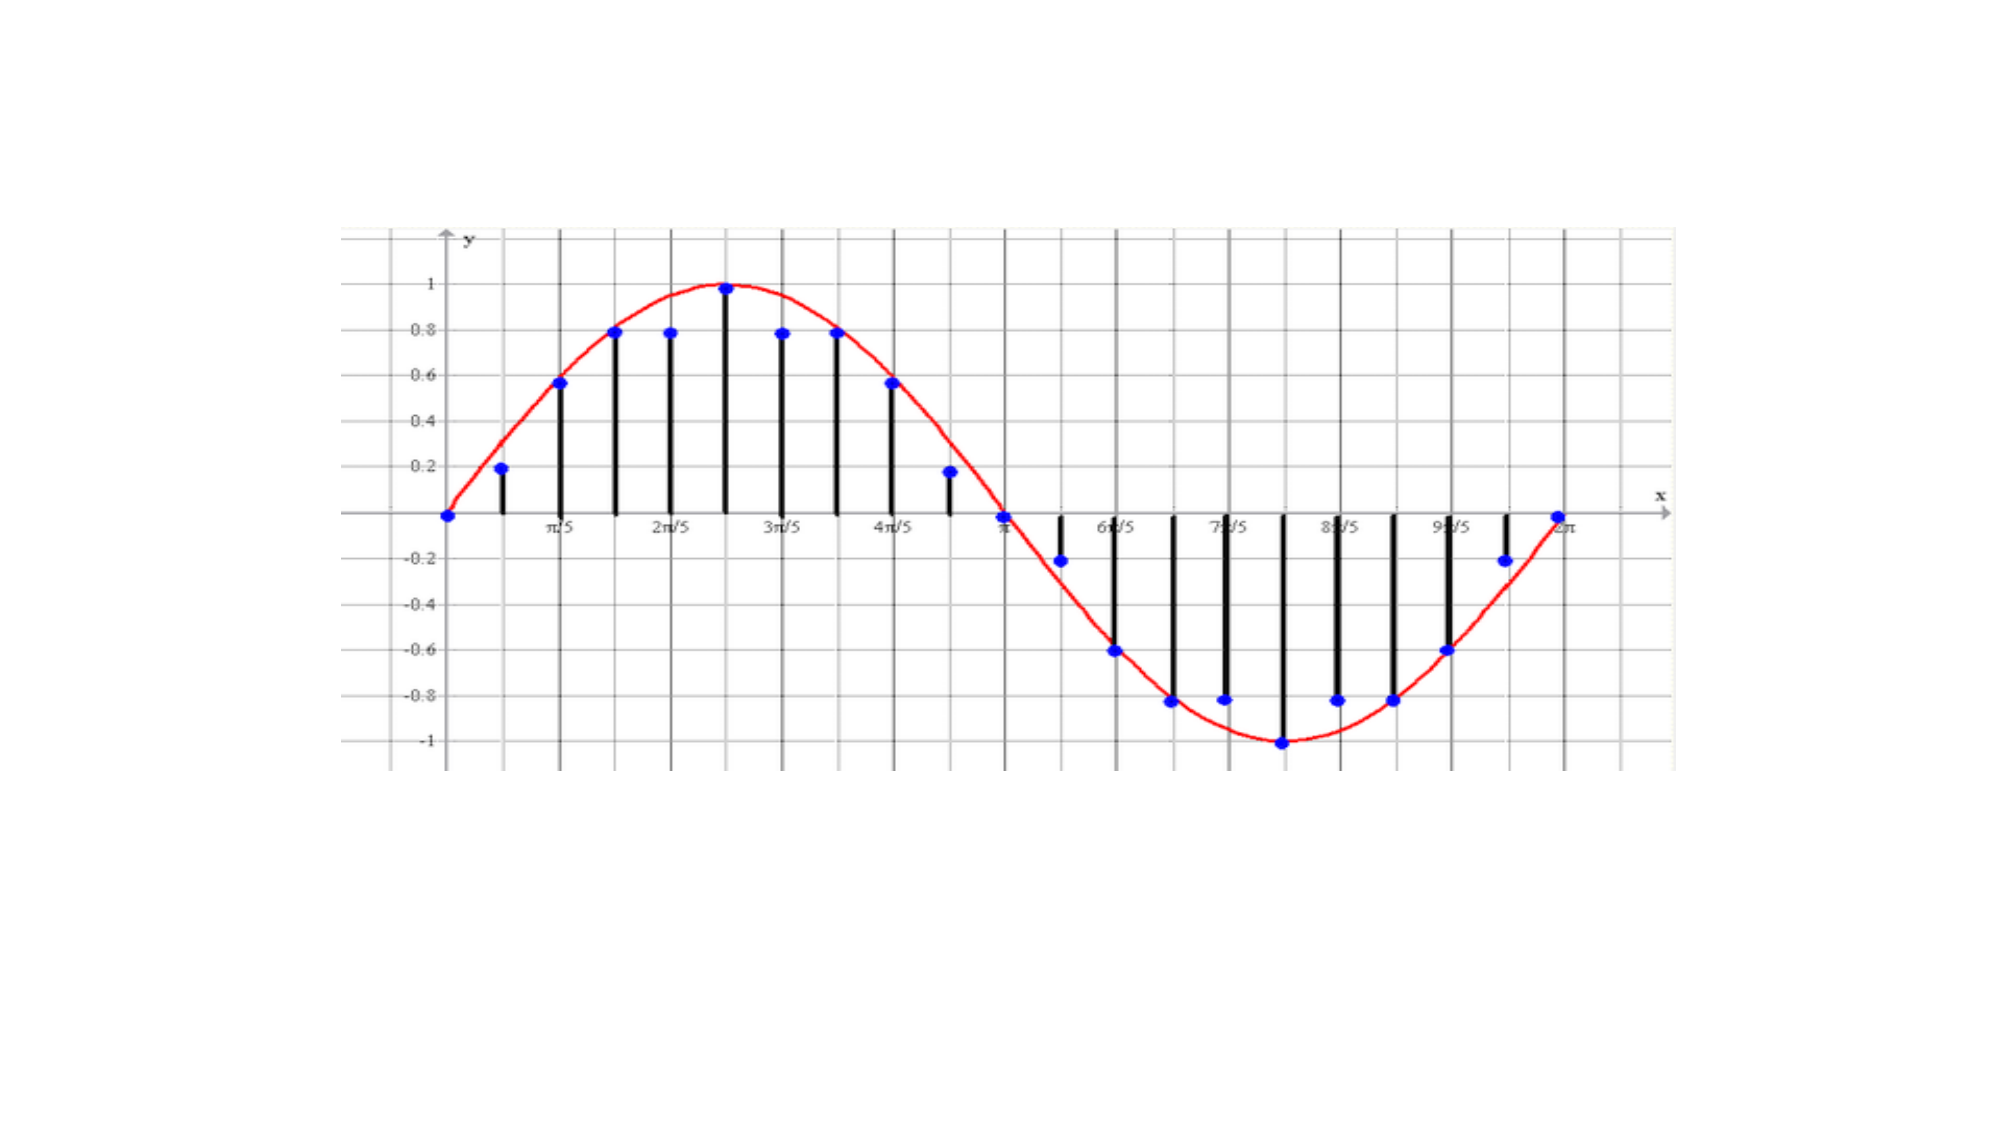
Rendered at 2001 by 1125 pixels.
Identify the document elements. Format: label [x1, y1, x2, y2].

picture [341, 227, 1676, 771]
